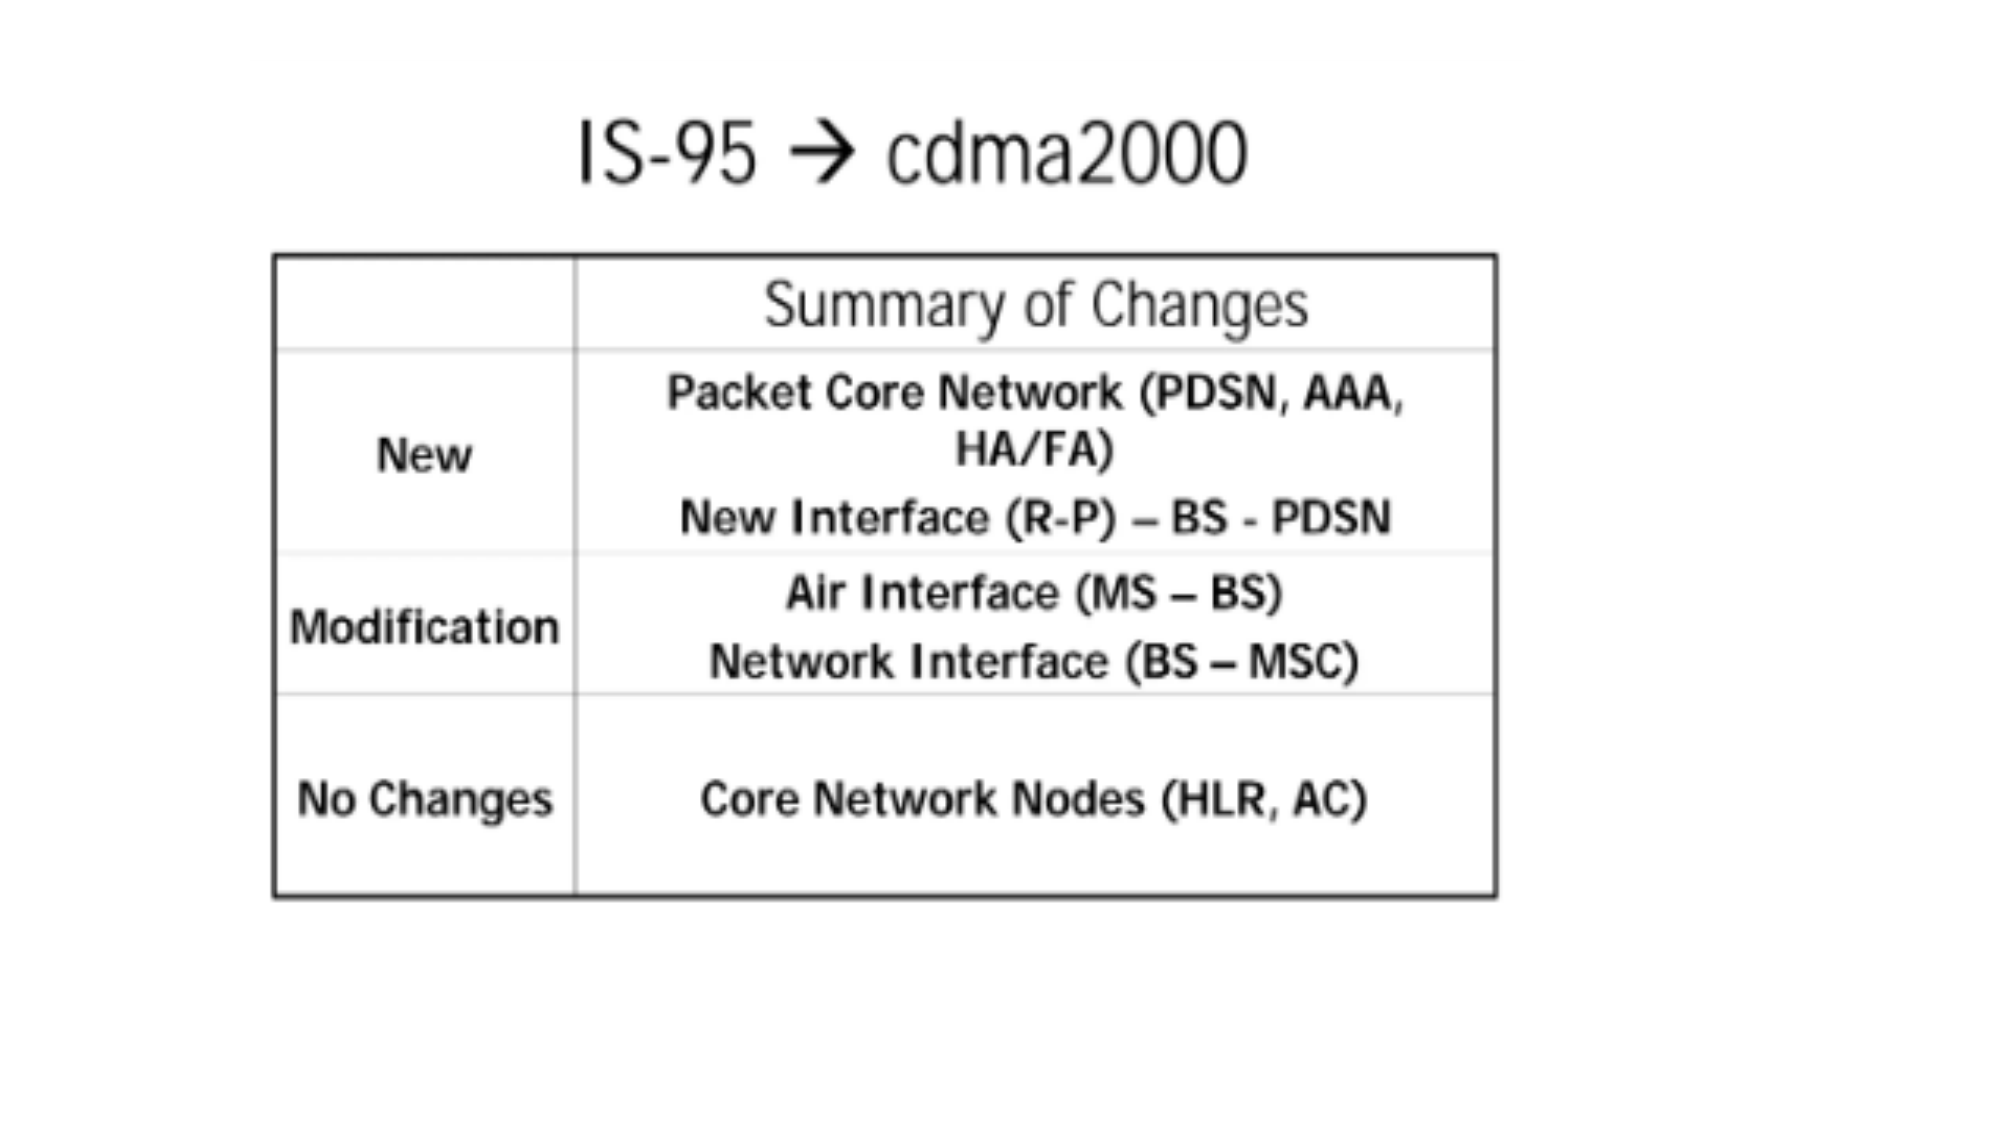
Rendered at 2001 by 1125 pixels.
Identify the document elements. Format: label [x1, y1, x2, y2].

picture [250, 59, 1525, 941]
